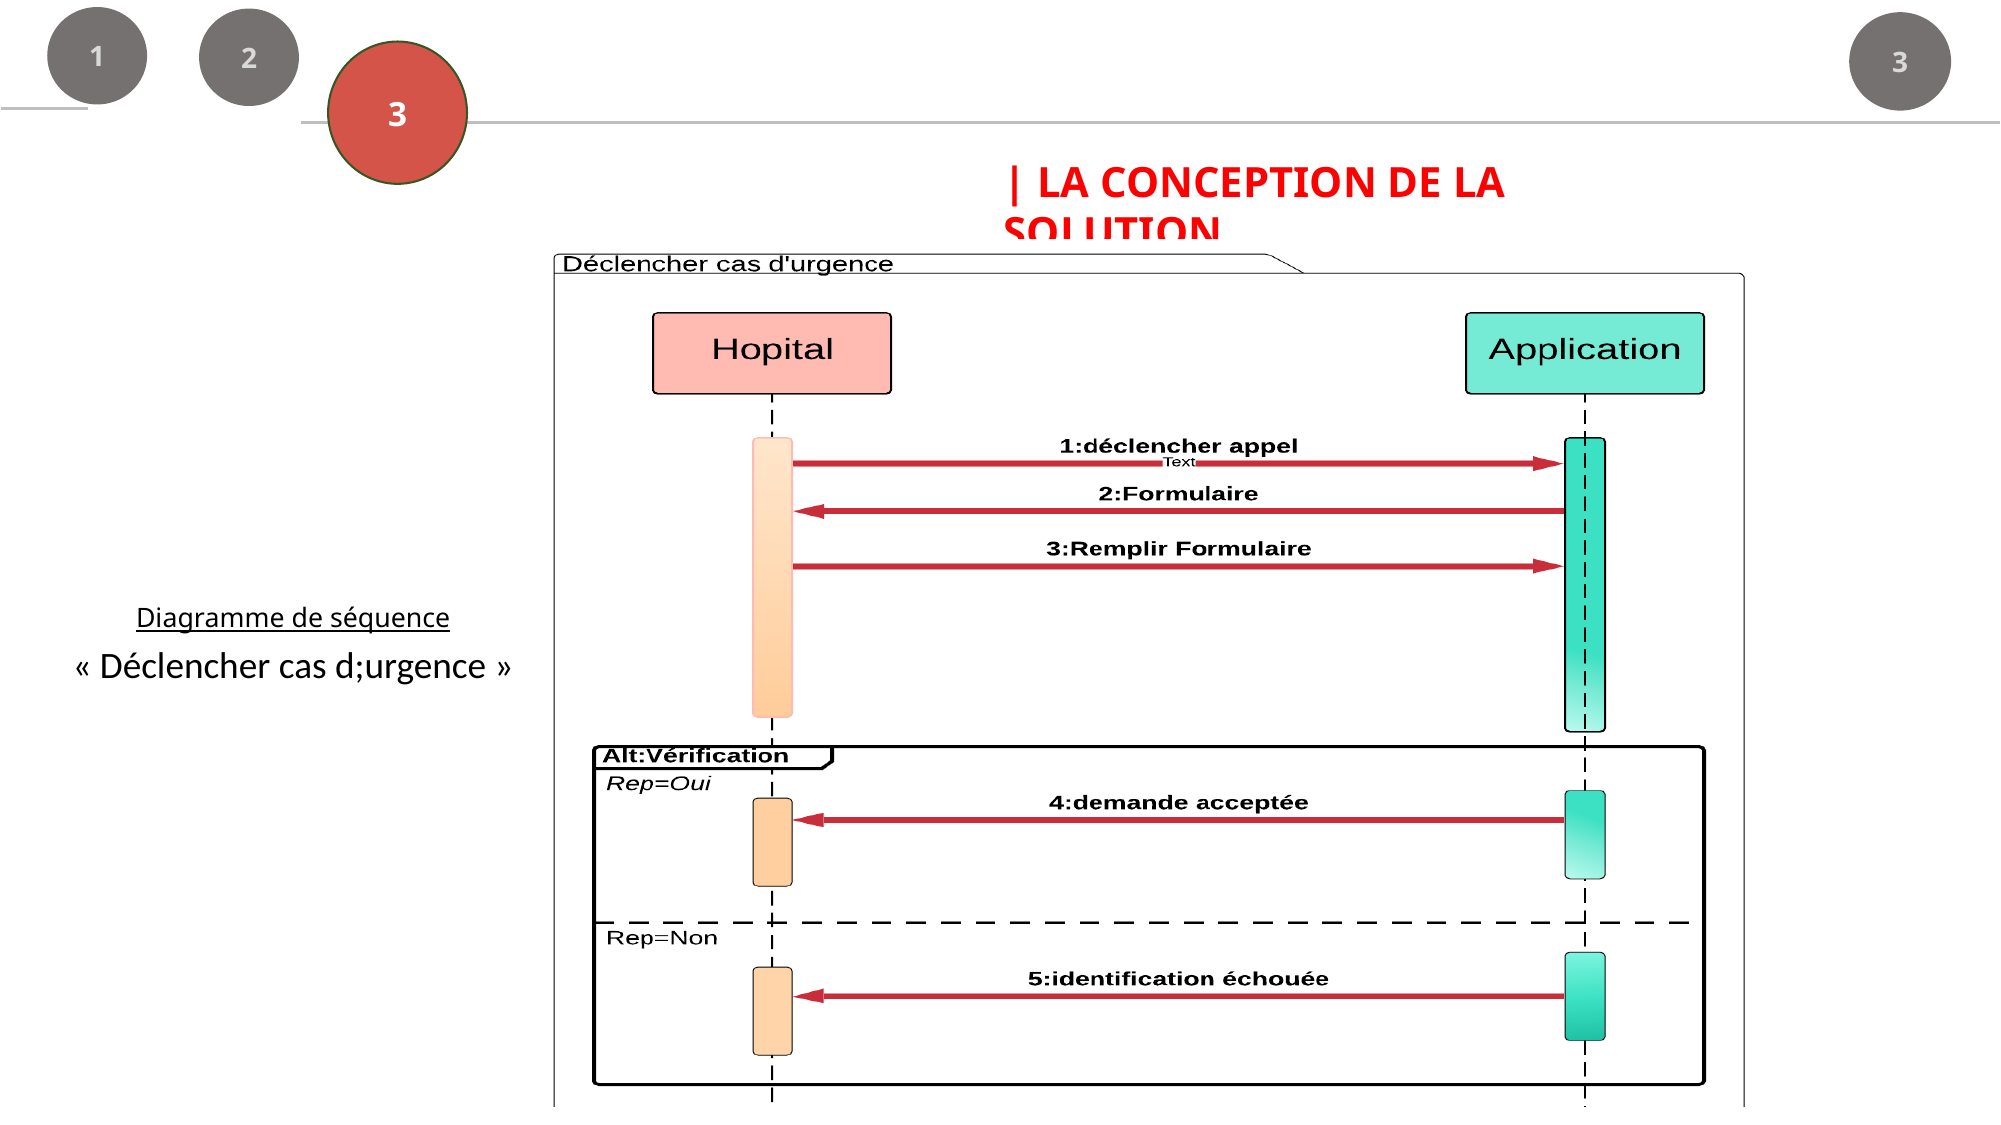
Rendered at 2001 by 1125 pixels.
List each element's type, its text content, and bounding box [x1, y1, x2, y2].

list Diagramme de séquence « Déclencher cas d;urgence » [47, 597, 538, 707]
text_box 3 [327, 40, 469, 122]
picture [538, 239, 1763, 1107]
text_box 2 [199, 8, 299, 107]
text_box 3 [1849, 12, 1952, 111]
text_box 3 [327, 123, 468, 185]
text_box | La conception de la solution [988, 148, 1672, 239]
text_box 1 [47, 7, 148, 105]
